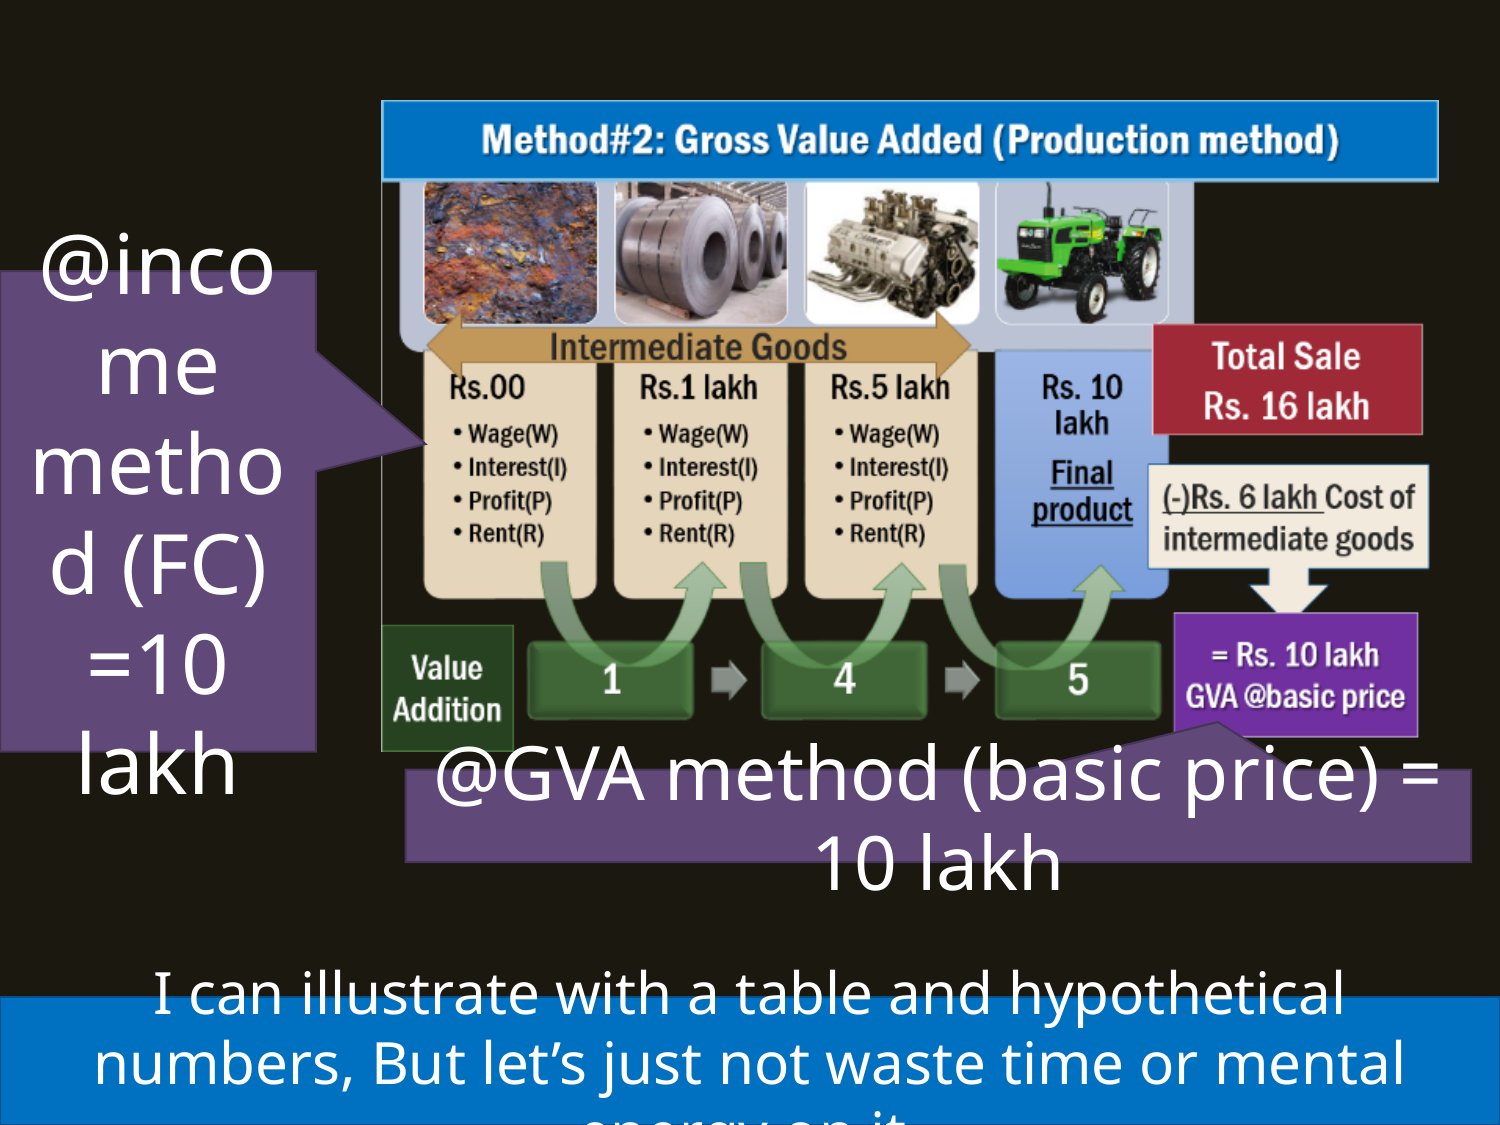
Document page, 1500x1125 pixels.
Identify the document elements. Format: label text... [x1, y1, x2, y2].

text_box I can illustrate with a table and hypothetical numbers, But let’s just not waste time or mental energy on it. [0, 996, 1500, 1125]
picture [381, 100, 1439, 752]
text_box @GVA method (basic price) = 10 lakh [404, 752, 1473, 864]
text_box @income method (FC) =10 lakh [0, 270, 381, 753]
